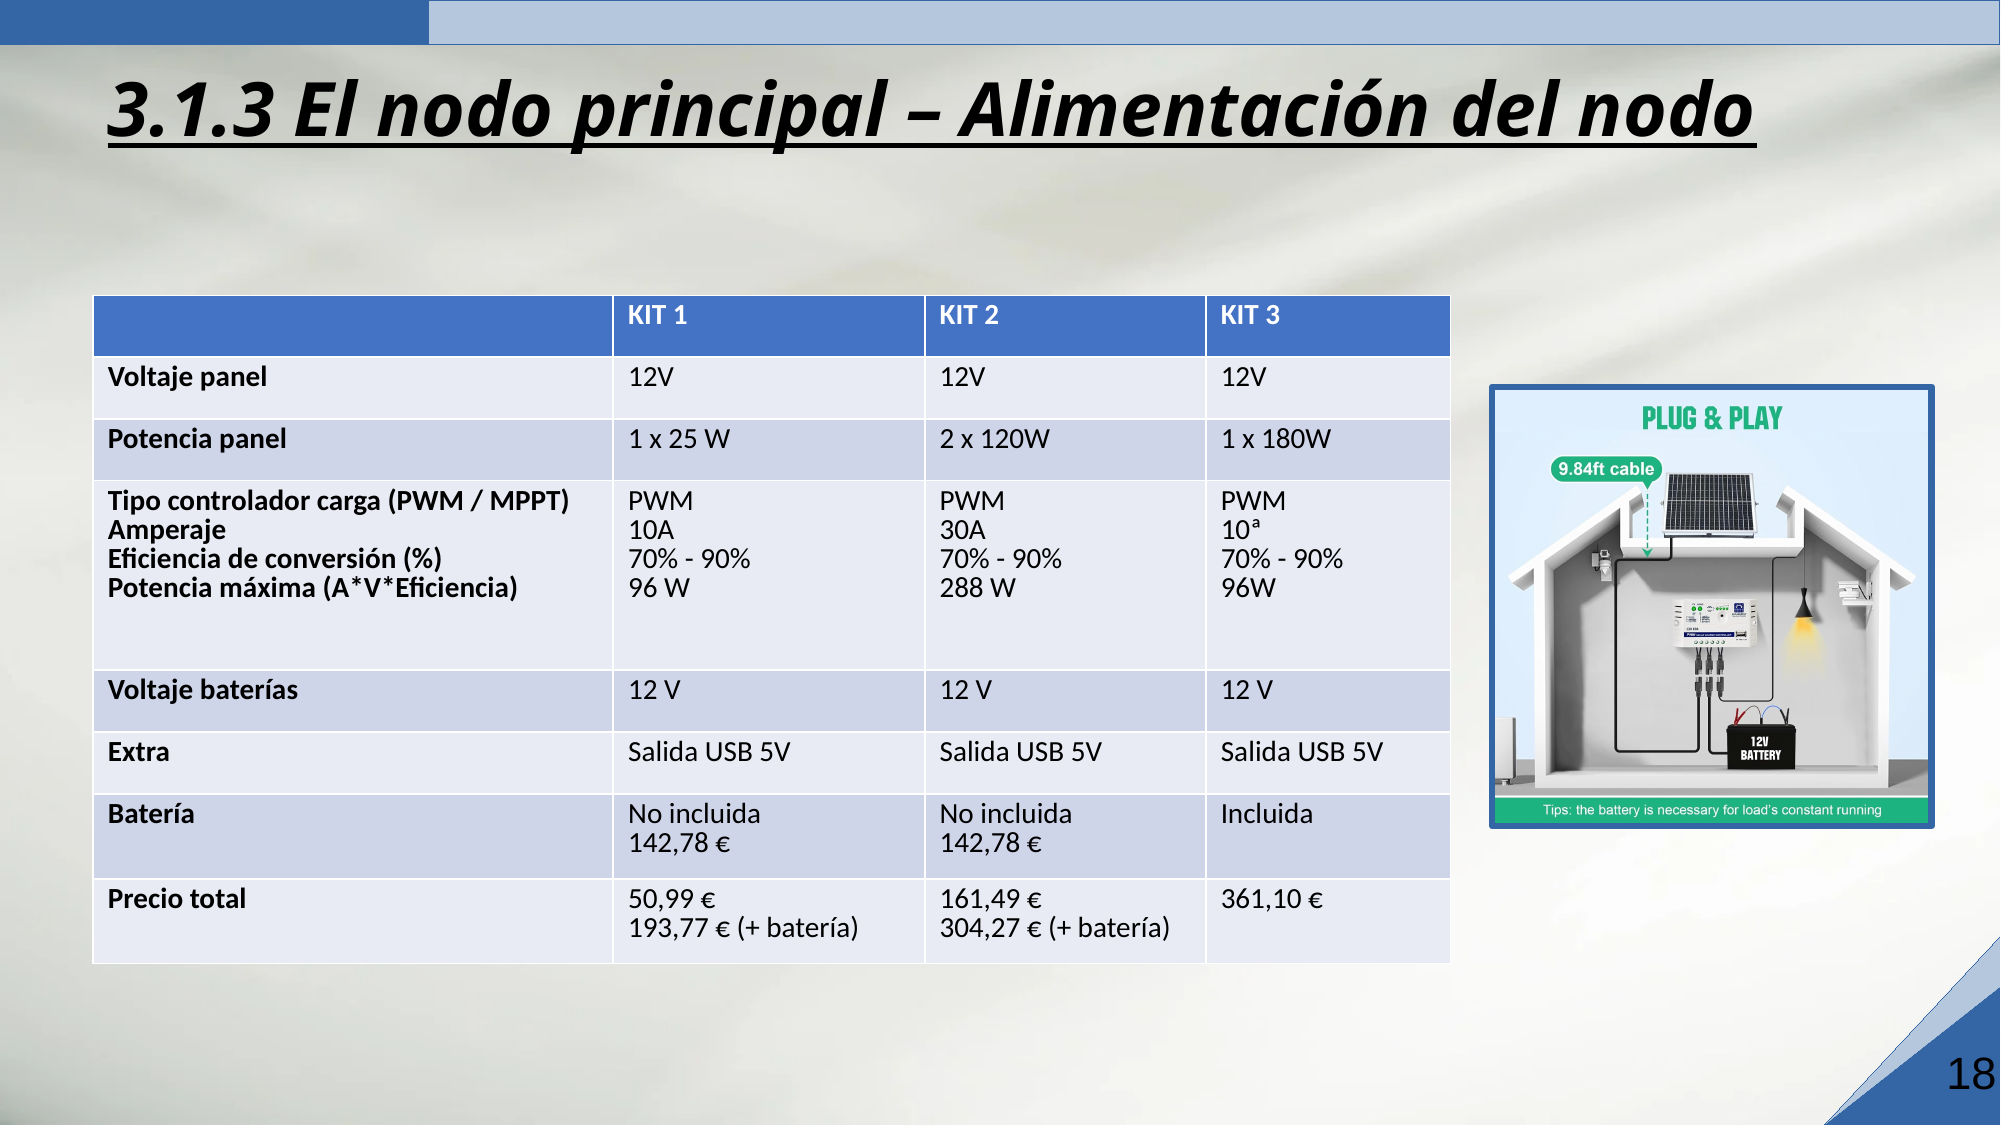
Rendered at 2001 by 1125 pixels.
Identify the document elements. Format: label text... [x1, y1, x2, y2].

table_header [94, 296, 612, 356]
table_cell 361,10 € [1207, 880, 1450, 963]
picture [0, 0, 2001, 1125]
text_box [428, 0, 2000, 45]
table_cell 12 V [1207, 671, 1450, 731]
table_cell 12 V [614, 671, 924, 731]
table_cell PWM 10A 70% - 90% 96 W [614, 481, 924, 669]
text_box [1824, 1043, 2000, 1125]
table_cell 1 x 25 W [614, 420, 924, 480]
table_header KIT 3 [1207, 296, 1450, 356]
text_box [1825, 936, 2000, 1124]
table_cell Salida USB 5V [614, 733, 924, 793]
table_cell Salida USB 5V [926, 733, 1205, 793]
title 3.1.3 El nodo principal – Alimentación del nodo [92, 47, 1907, 178]
text_box 18 [1928, 1035, 2000, 1108]
table_cell 12 V [926, 671, 1205, 731]
table_cell Tipo controlador carga (PWM / MPPT) Amperaje Eficiencia de conversión (%) Potencia máxima (A*V*Eficiencia) [94, 481, 612, 669]
text_box [1939, 987, 2000, 1035]
text_box [0, 0, 428, 45]
table_cell PWM 10ª 70% - 90% 96W [1207, 481, 1450, 669]
table_cell Incluida [1207, 795, 1450, 878]
table_cell Batería [94, 795, 612, 878]
table_cell 1 x 180W [1207, 420, 1450, 480]
table_cell Salida USB 5V [1207, 733, 1450, 793]
table_cell Extra [94, 733, 612, 793]
table_cell Voltaje baterías [94, 671, 612, 731]
table_header KIT 1 [614, 296, 924, 356]
table_cell 12V [926, 358, 1205, 418]
table_cell 50,99 € 193,77 € (+ batería) [614, 880, 924, 963]
table_cell No incluida 142,78 € [614, 795, 924, 878]
table_cell 12V [614, 358, 924, 418]
table_cell Precio total [94, 880, 612, 963]
table_cell 12V [1207, 358, 1450, 418]
table_header KIT 2 [926, 296, 1205, 356]
table_cell PWM 30A 70% - 90% 288 W [926, 481, 1205, 669]
table_cell Potencia panel [94, 420, 612, 480]
table_cell 161,49 € 304,27 € (+ batería) [926, 880, 1205, 963]
table_cell Voltaje panel [94, 358, 612, 418]
table_cell 2 x 120W [926, 420, 1205, 480]
table_cell No incluida 142,78 € [926, 795, 1205, 878]
